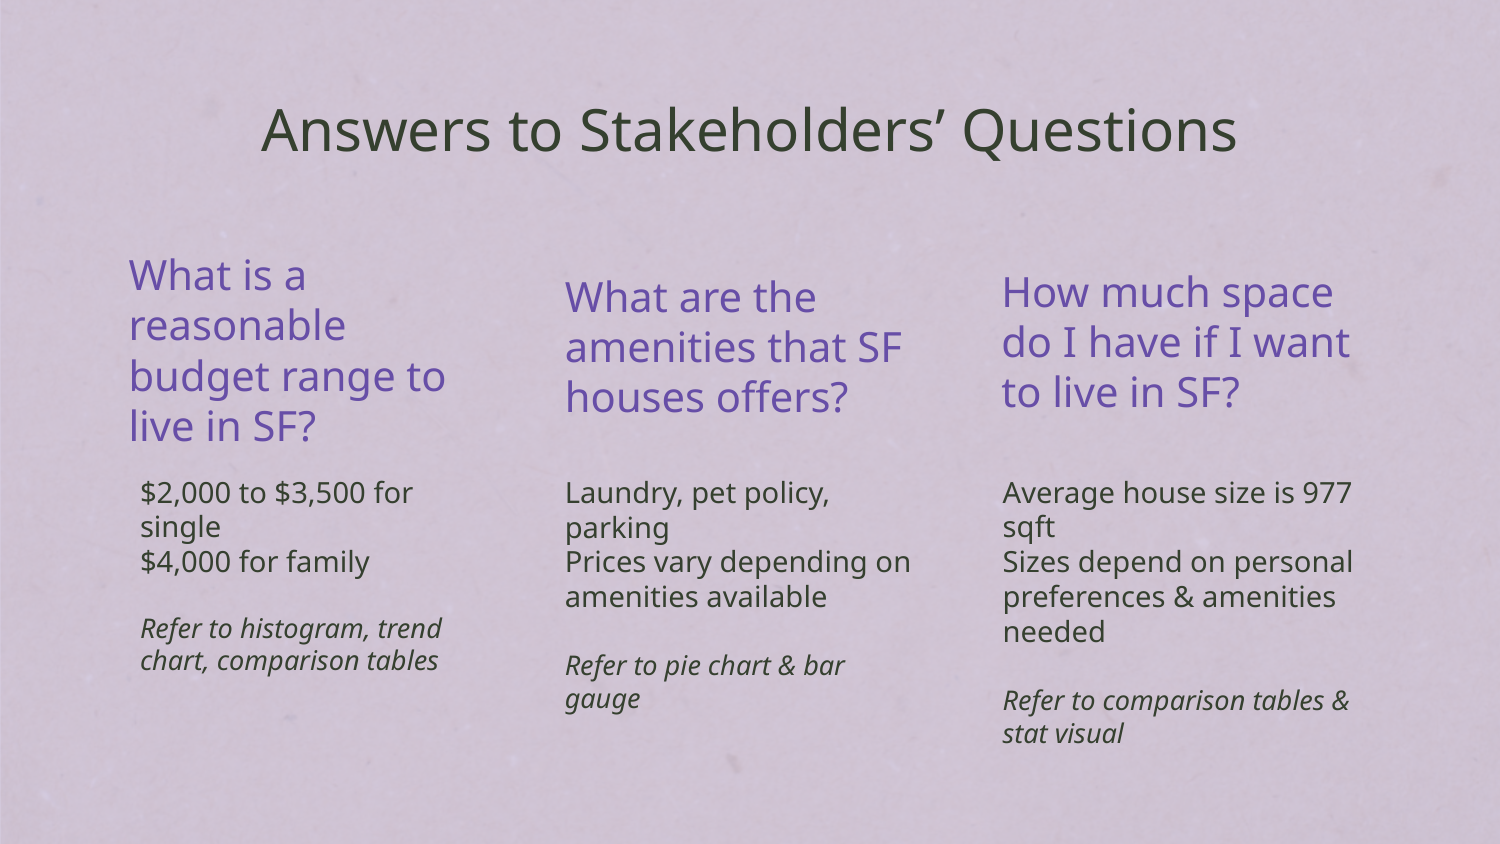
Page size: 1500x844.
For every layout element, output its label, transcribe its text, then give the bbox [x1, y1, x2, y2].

title What are the amenities that SF houses offers? [549, 223, 944, 469]
title What is a reasonable budget range to live in SF? [113, 223, 507, 475]
text_box $2,000 to $3,500 for single $4,000 for family Refer to histogram, trend chart, comparison tables [125, 458, 462, 760]
text_box Laundry, pet policy, parking Prices vary depending on amenities available Refer to pie chart & bar gauge [549, 458, 941, 737]
title Answers to Stakeholders’ Questions [103, 88, 1396, 167]
text_box Average house size is 977 sqft Sizes depend on personal preferences & amenities needed Refer to comparison tables & stat visual [987, 458, 1387, 760]
title How much space do I have if I want to live in SF? [986, 223, 1380, 459]
